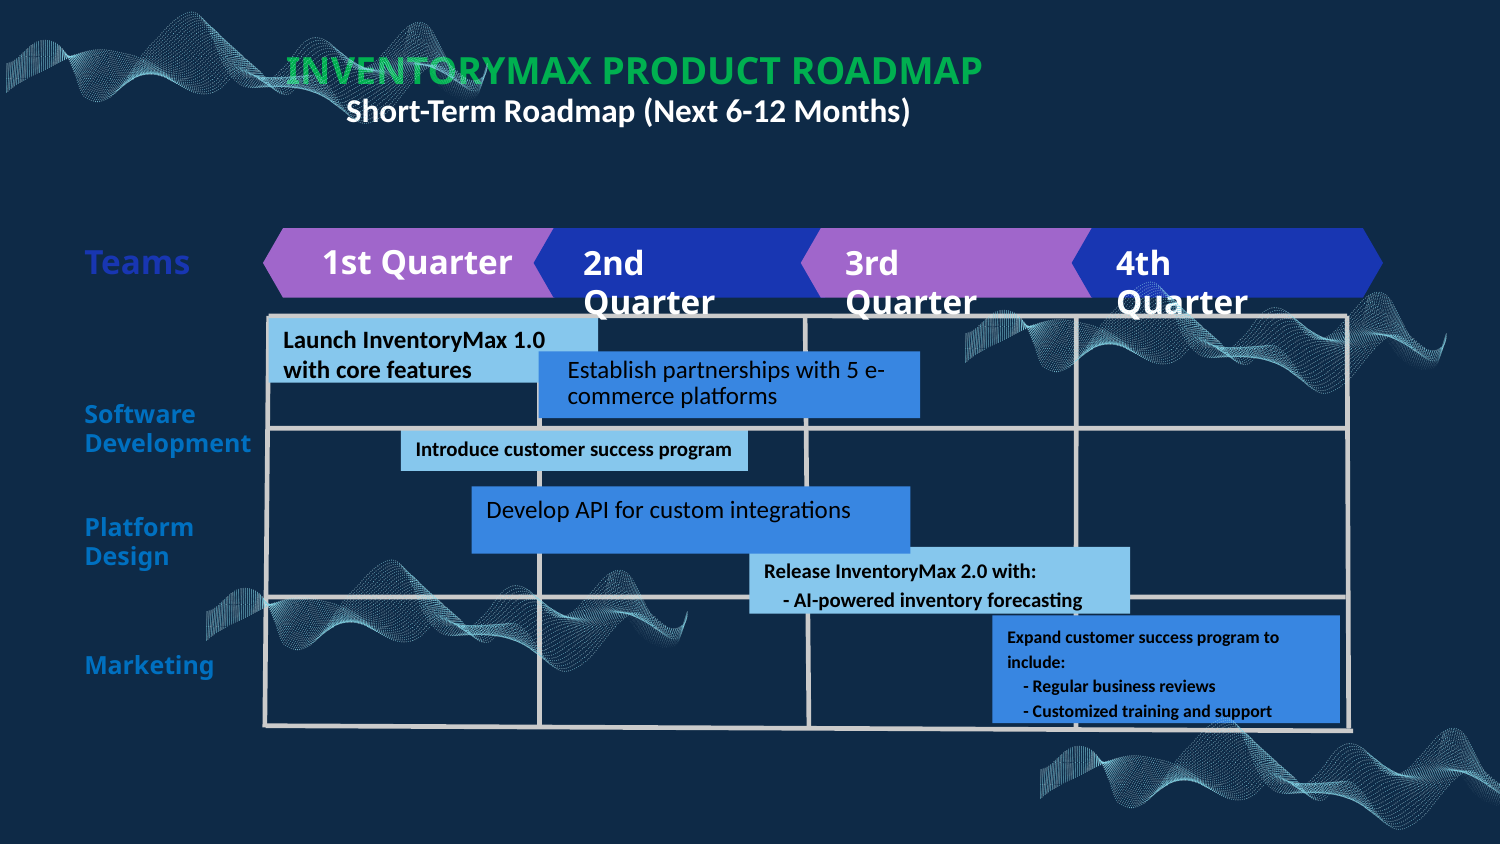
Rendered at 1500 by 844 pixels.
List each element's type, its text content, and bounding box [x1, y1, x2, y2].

picture [4, 11, 488, 125]
text_box Short-Term Roadmap (Next 6-12 Months) [331, 81, 963, 137]
text_box Software Development [84, 399, 259, 458]
text_box Marketing [84, 650, 207, 680]
text_box INVENTORYMAX PRODUCT ROADMAP [493, 19, 1390, 92]
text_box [262, 227, 1384, 298]
picture [964, 281, 1447, 395]
text_box Teams [84, 242, 238, 282]
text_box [264, 314, 1349, 729]
picture [1039, 717, 1500, 831]
text_box Platform Design [84, 512, 259, 571]
picture [205, 559, 688, 672]
